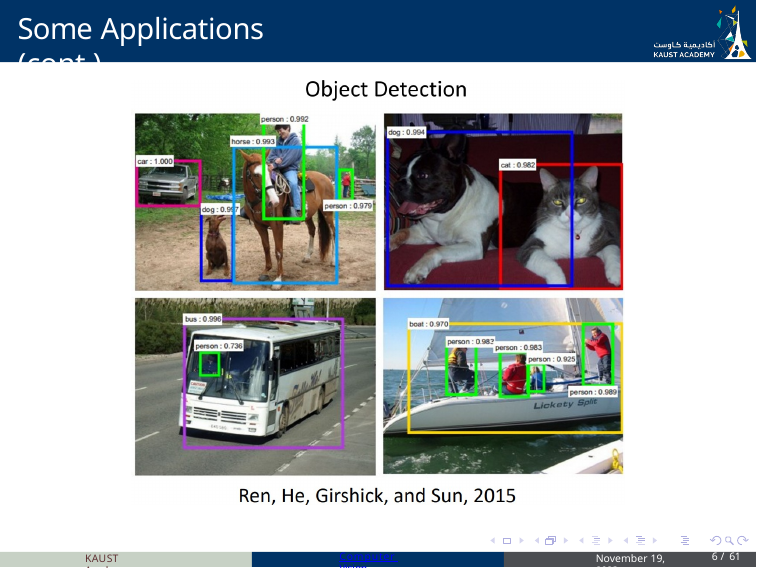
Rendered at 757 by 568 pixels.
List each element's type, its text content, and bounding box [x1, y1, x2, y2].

picture [131, 79, 626, 506]
picture [650, 2, 756, 62]
text_box Some Applications (cont.) [15, 7, 339, 80]
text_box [0, 551, 757, 568]
